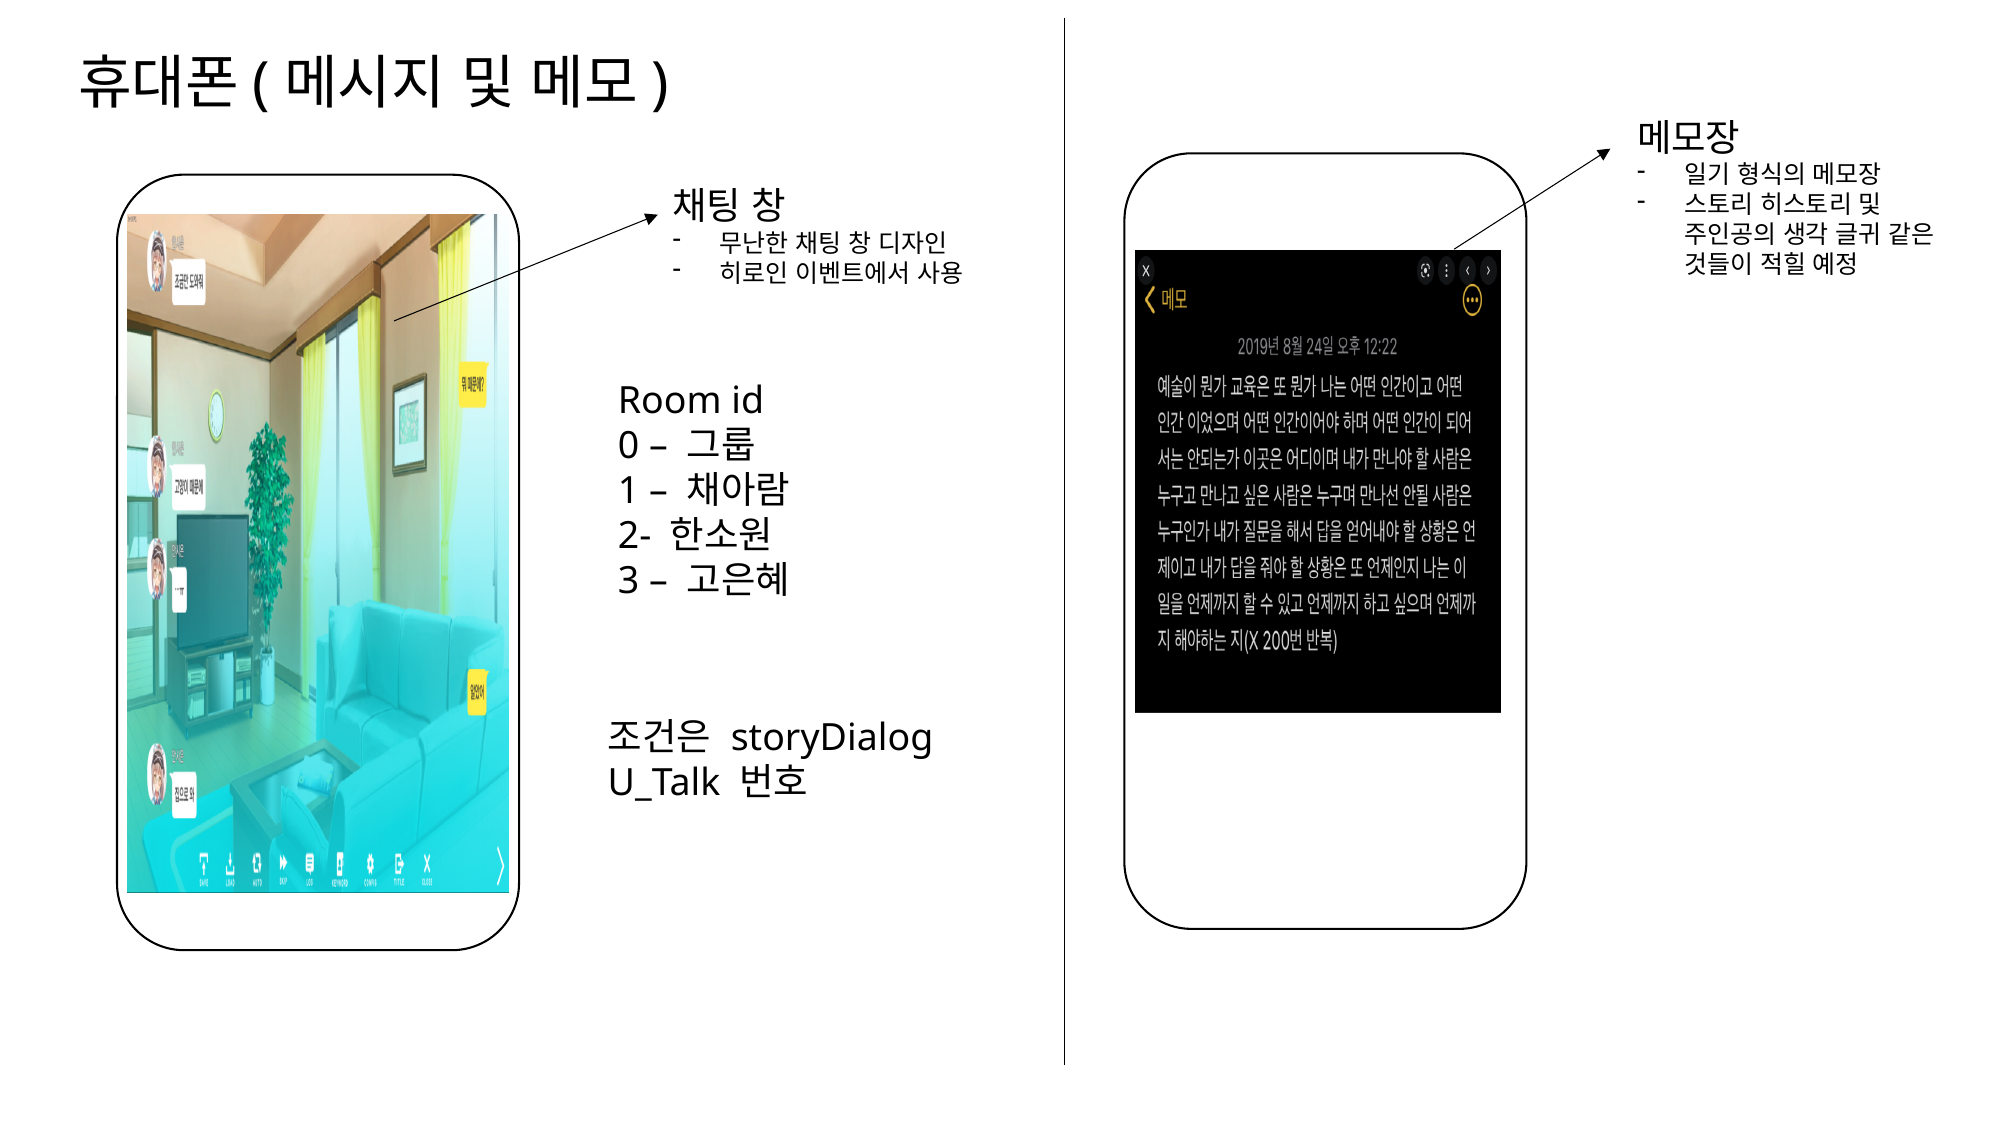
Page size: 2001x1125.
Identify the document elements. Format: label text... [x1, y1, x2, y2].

text_box 휴대폰(메시지 및 메모) [63, 38, 742, 123]
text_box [394, 214, 658, 321]
text_box 메모장 일기 형식의 메모장 스토리 히스토리 및 주인공의 생각 글귀 같은 것들이 적힐 예정 [1622, 106, 1979, 287]
text_box Room id 0 – 그룹 1 – 채아람 2- 한소원 3 – 고은혜 [603, 368, 867, 608]
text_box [1454, 148, 1611, 250]
text_box [1123, 152, 1528, 930]
text_box [115, 173, 521, 952]
text_box 채팅 창 무난한 채팅 창 디자인 히로인 이벤트에서 사용 [657, 174, 1036, 295]
picture [1135, 250, 1501, 713]
text_box 조건은 storyDialog U_Talk 번호 [593, 705, 971, 811]
picture [127, 214, 509, 893]
